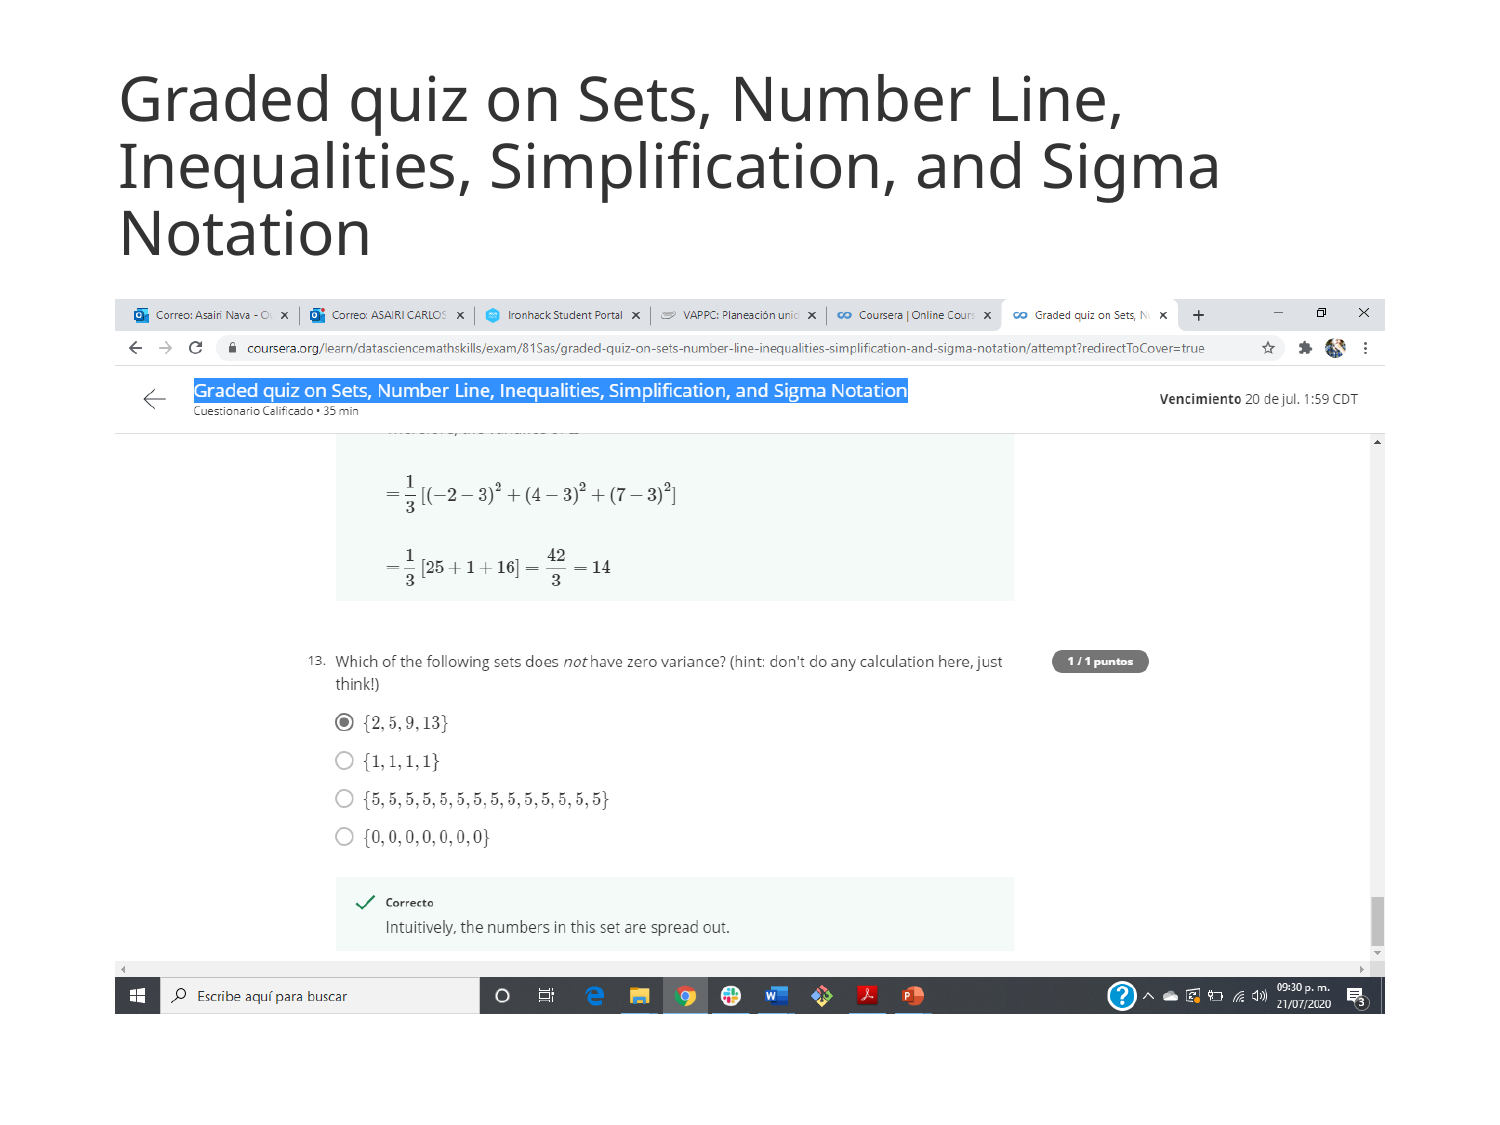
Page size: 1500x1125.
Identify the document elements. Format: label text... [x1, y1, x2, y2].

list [115, 299, 1385, 1014]
title Graded quiz on Sets, Number Line, Inequalities, Simplification, and Sigma Notation [103, 59, 1397, 278]
